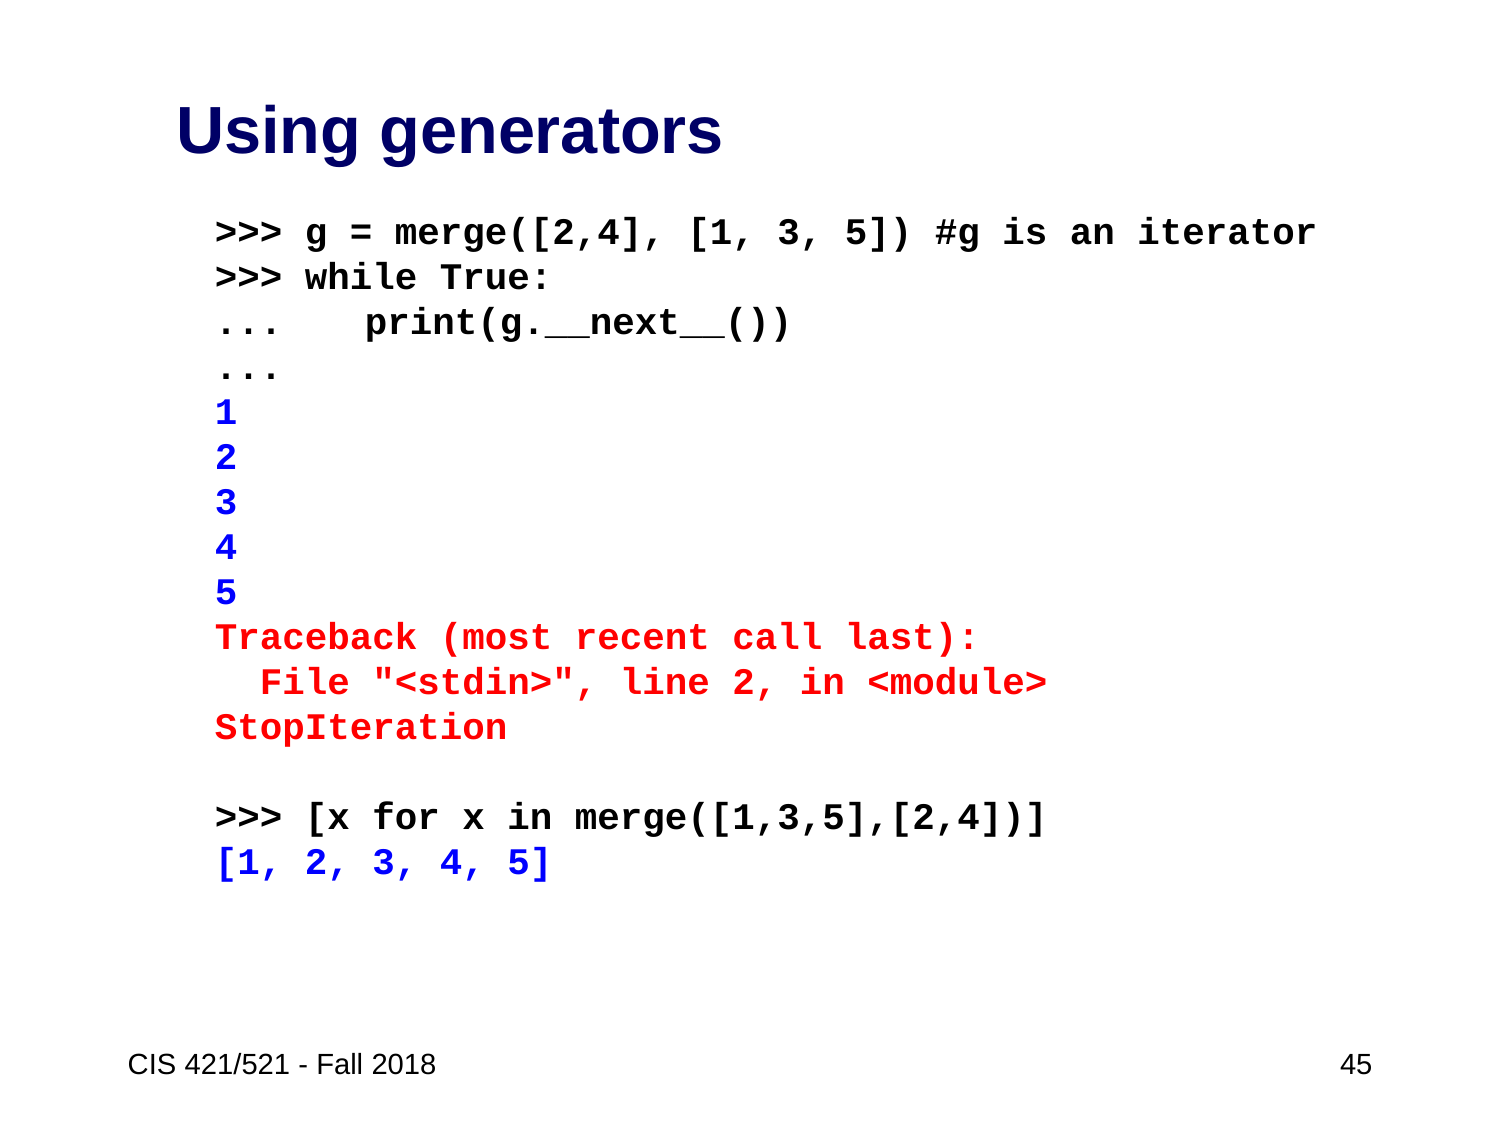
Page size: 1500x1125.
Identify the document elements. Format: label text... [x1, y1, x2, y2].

text_box >>> g = merge([2,4], [1, 3, 5]) #g is an iterator >>> while True: ... print(g.__next__()) ... 1 2 3 4 5 Traceback (most recent call last): File "<stdin>", line 2, in <module> StopIteration >>> [x for x in merge([1,3,5],[2,4])] [1, 2, 3, 4, 5] [199, 199, 1475, 935]
slide_number CIS 421/521 - Fall 2018 [112, 1024, 501, 1101]
slide_number 45 [1074, 1024, 1388, 1101]
title Using generators [160, 37, 1500, 217]
